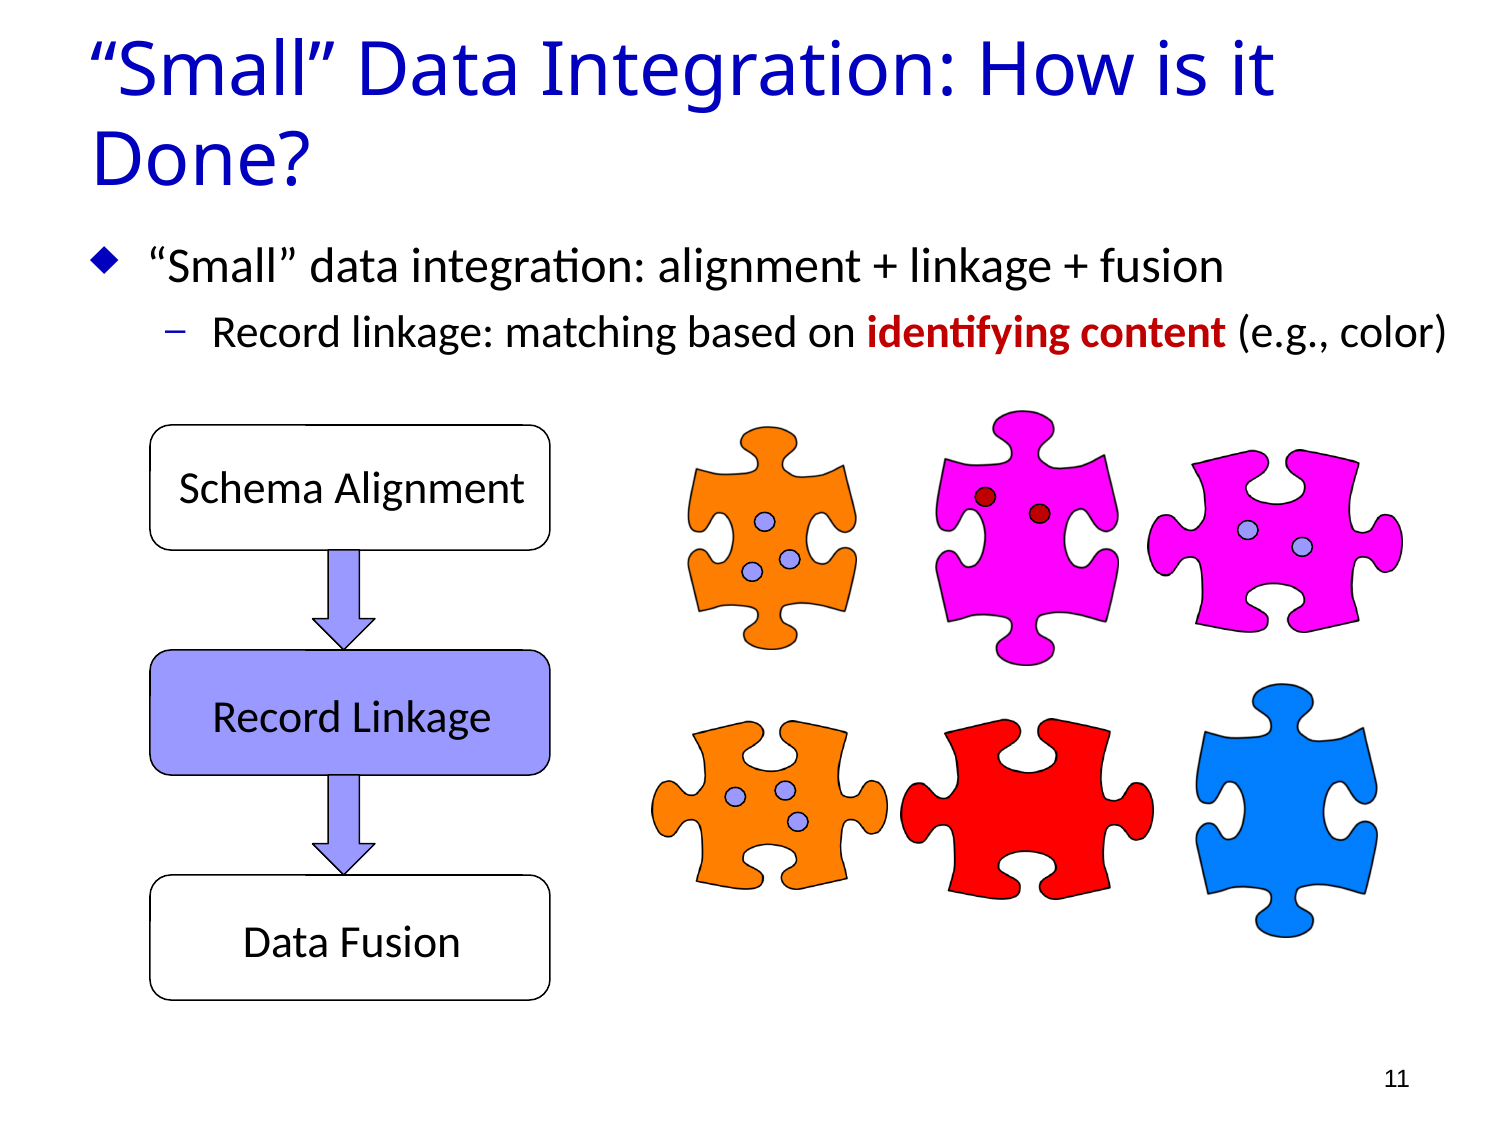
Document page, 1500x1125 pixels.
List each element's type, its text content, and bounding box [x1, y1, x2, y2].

picture [1159, 684, 1414, 938]
picture [899, 411, 1404, 666]
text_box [149, 874, 551, 1001]
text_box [974, 487, 1051, 524]
list “Small” data integration: alignment + linkage + fusion Record linkage: matching based on identifying content (e.g., color) [74, 224, 1500, 963]
picture [659, 427, 885, 650]
text_box [312, 560, 375, 648]
slide_number 11 [1074, 1025, 1425, 1100]
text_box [149, 649, 551, 776]
title BDI: Record Linkage [896, 720, 1195, 908]
picture [650, 720, 888, 890]
picture [899, 717, 1154, 901]
text_box [312, 785, 375, 873]
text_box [149, 424, 551, 551]
title “Small” Data Integration: How is it Done? [74, 45, 1426, 176]
